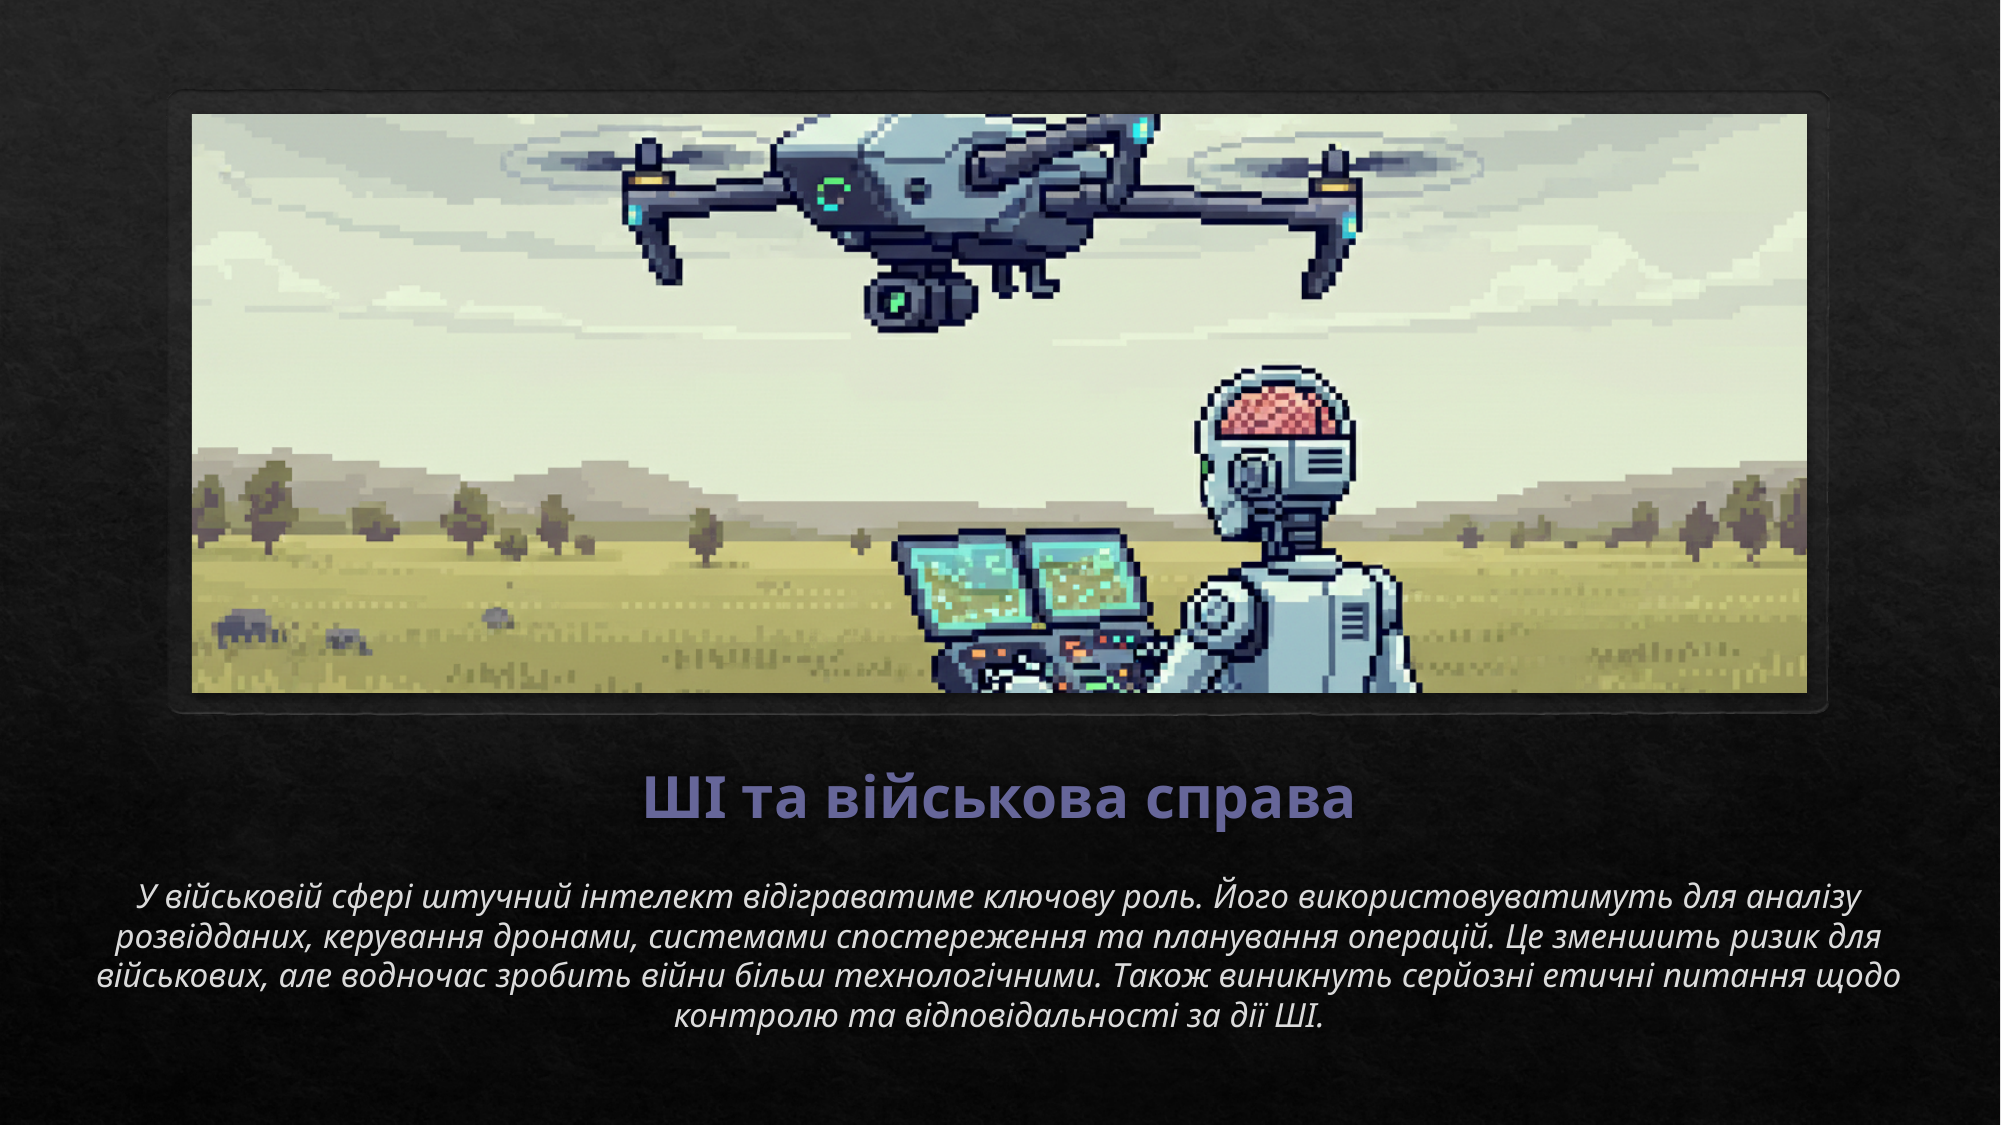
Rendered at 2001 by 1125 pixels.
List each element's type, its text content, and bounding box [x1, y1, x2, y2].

list У військовій сфері штучний інтелект відіграватиме ключову роль. Його використовуватимуть для аналізу розвідданих, керування дронами, системами спостереження та планування операцій. Це зменшить ризик для військових, але водночас зробить війни більш технологічними. Також виникнуть серйозні етичні питання щодо контролю та відповідальності за дії ШІ. [19, 867, 1981, 1125]
picture [166, 89, 1830, 716]
title ШІ та військова справа [149, 748, 1849, 838]
